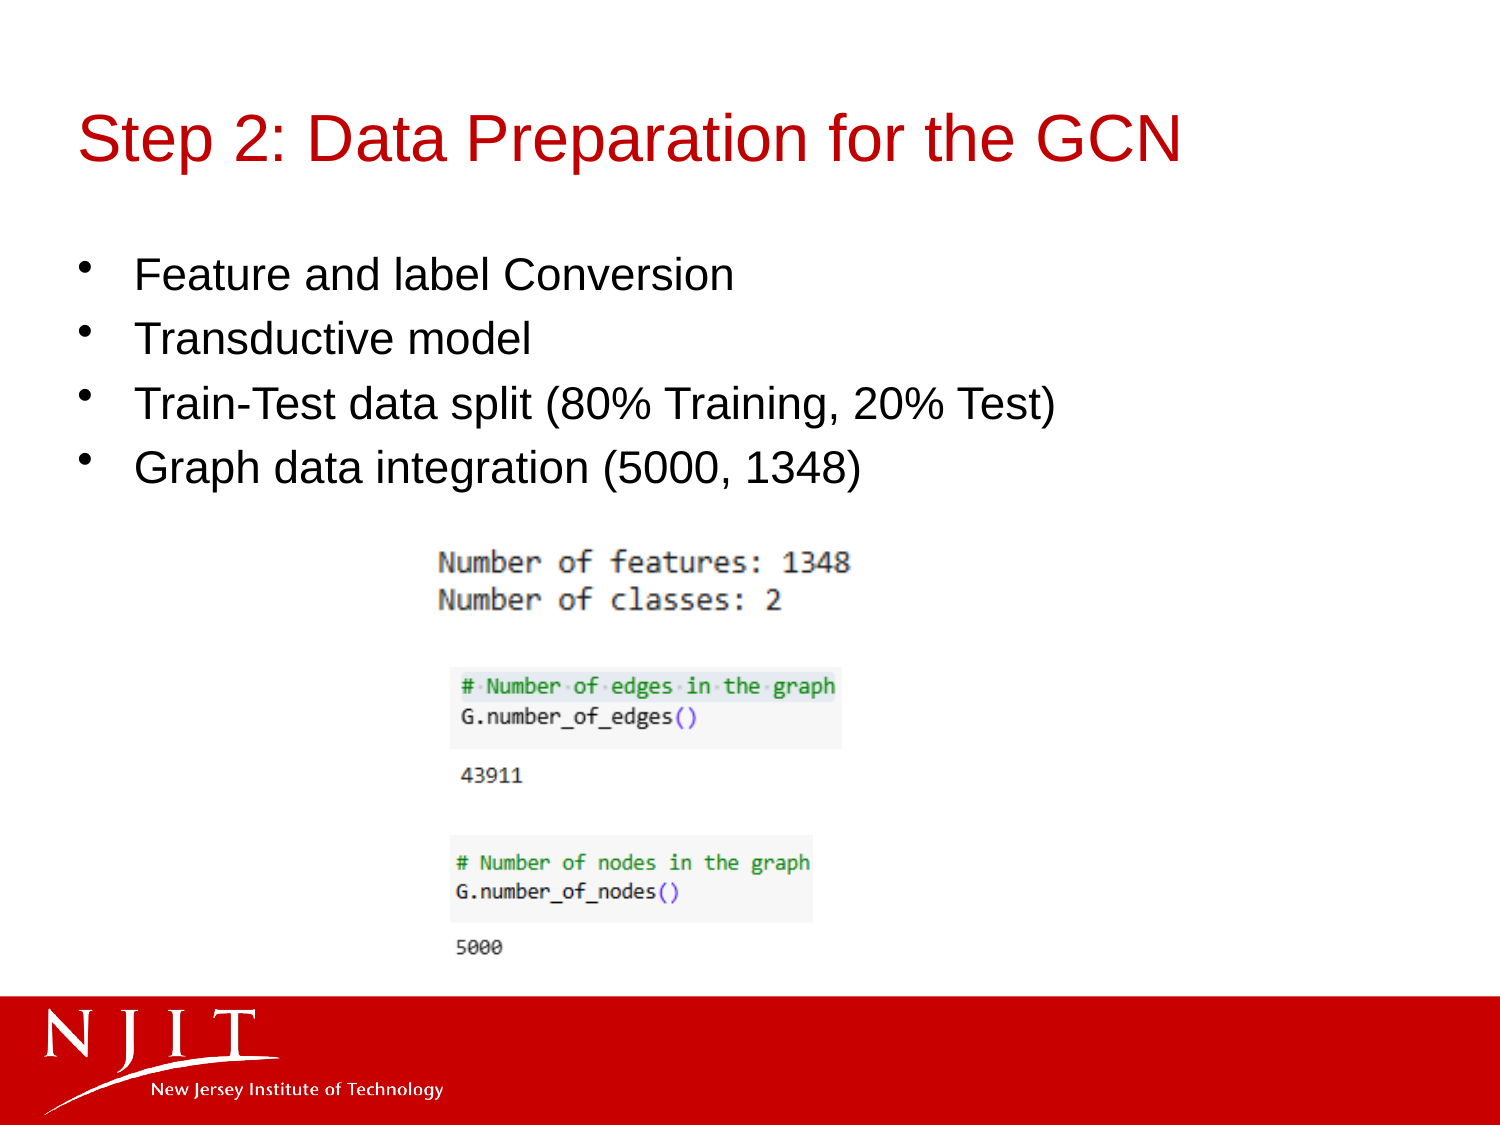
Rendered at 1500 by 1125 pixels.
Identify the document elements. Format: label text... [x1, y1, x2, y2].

picture [449, 666, 843, 800]
title Step 2: Data Preparation for the GCN [62, 87, 1338, 237]
picture [426, 536, 866, 634]
picture [449, 835, 813, 970]
list Feature and label Conversion Transductive model Train-Test data split (80% Training, 20% Test) Graph data integration (5000, 1348) [62, 237, 1338, 913]
